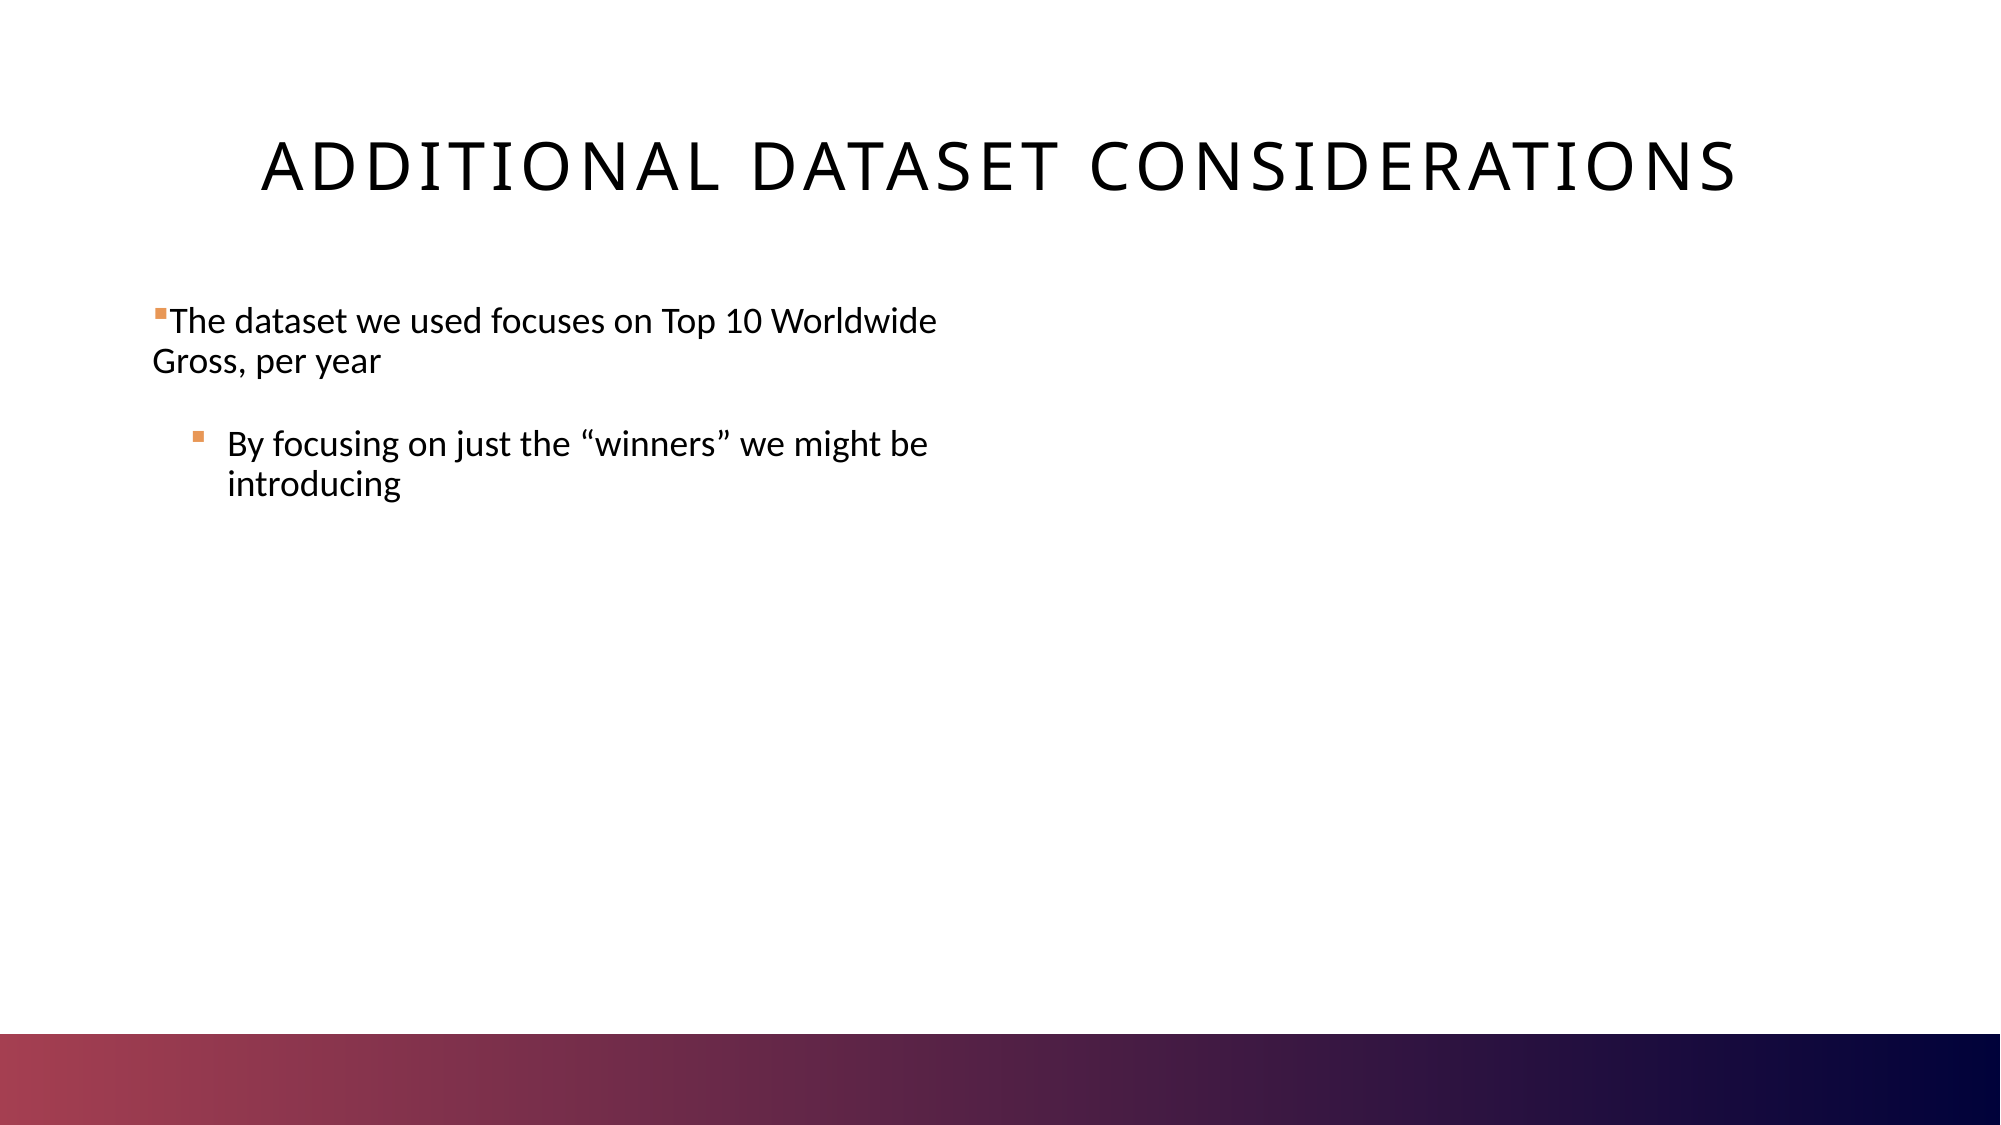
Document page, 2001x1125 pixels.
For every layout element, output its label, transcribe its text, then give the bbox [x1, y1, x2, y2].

title Additional Dataset Considerations [137, 60, 1863, 278]
list The dataset we used focuses on Top 10 Worldwide Gross, per year By focusing on just the “winners” we might be introducing [137, 293, 980, 969]
text_box [0, 1033, 2000, 1125]
